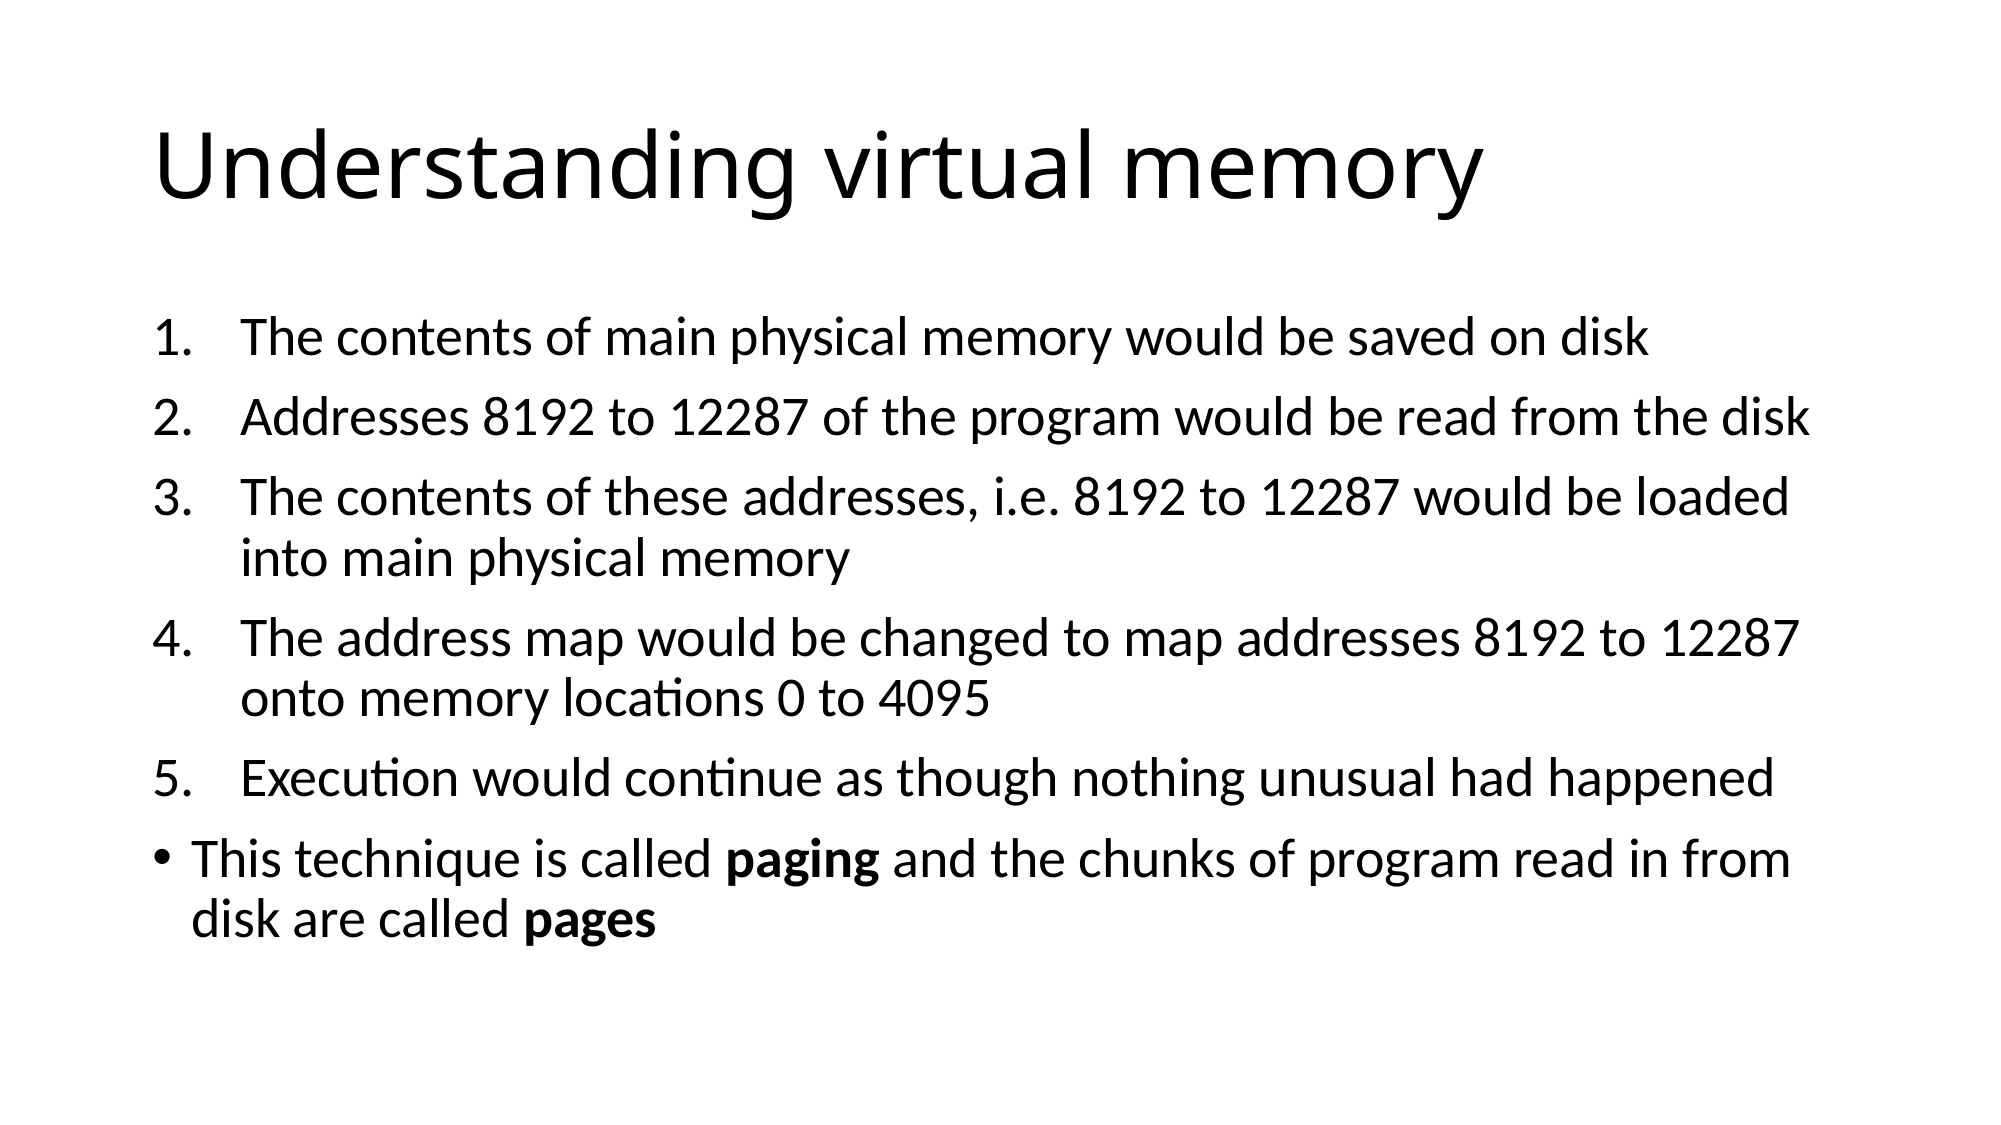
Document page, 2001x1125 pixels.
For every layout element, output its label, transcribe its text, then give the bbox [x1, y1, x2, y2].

list The contents of main physical memory would be saved on disk Addresses 8192 to 12287 of the program would be read from the disk The contents of these addresses, i.e. 8192 to 12287 would be loaded into main physical memory The address map would be changed to map addresses 8192 to 12287 onto memory locations 0 to 4095 Execution would continue as though nothing unusual had happened This technique is called paging and the chunks of program read in from disk are called pages [137, 299, 1863, 1014]
title Understanding virtual memory [137, 59, 1863, 278]
